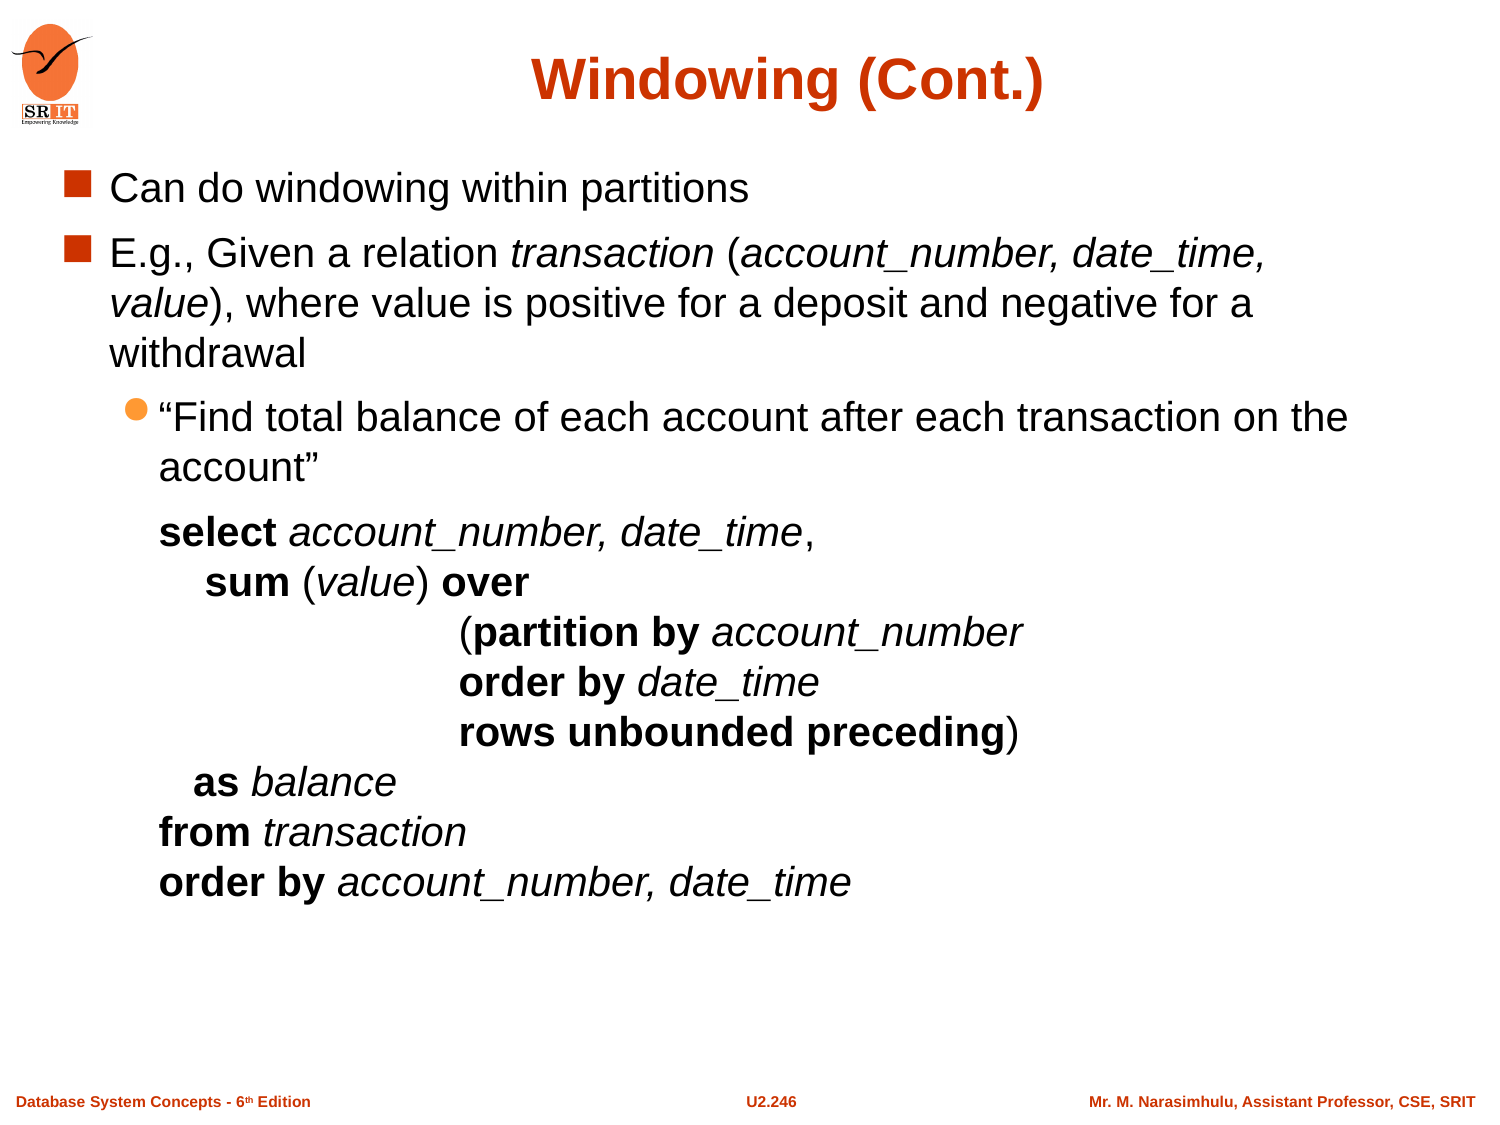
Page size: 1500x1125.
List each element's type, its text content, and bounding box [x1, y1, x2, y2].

title Windowing (Cont.) [125, 18, 1452, 120]
picture [11, 19, 93, 128]
list Can do windowing within partitions E.g., Given a relation transaction (account_number, date_time, value), where value is positive for a deposit and negative for a withdrawal “Find total balance of each account after each transaction on the account” select account_number, date_time, sum (value) over (partition by account_number order by date_time rows unbounded preceding) as balance from transaction order by account_number, date_time [52, 153, 1407, 1016]
